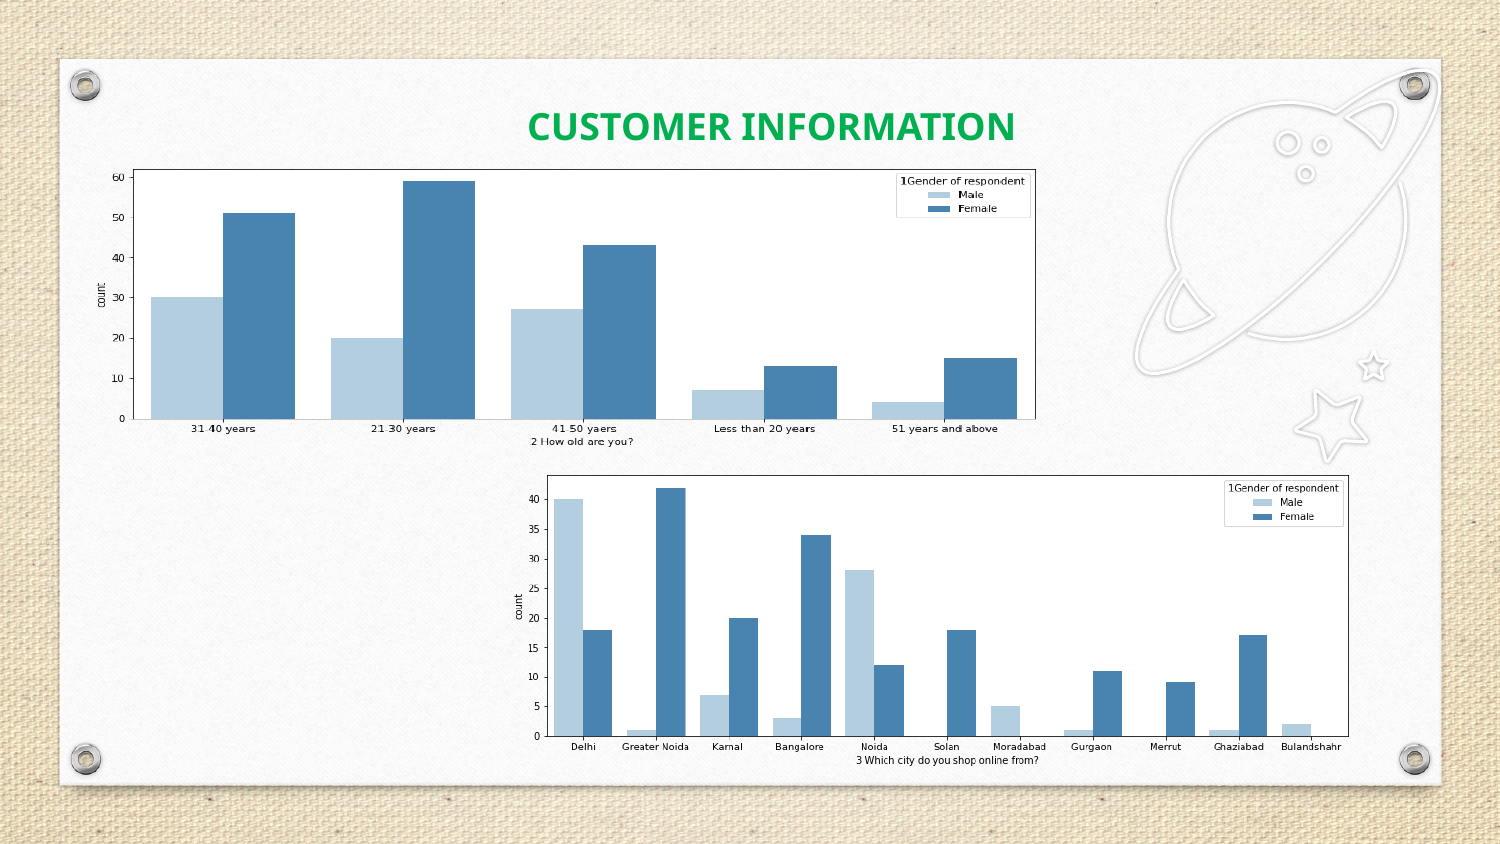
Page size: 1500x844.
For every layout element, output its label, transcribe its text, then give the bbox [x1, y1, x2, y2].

text_box CUSTOMER INFORMATION [395, 95, 1136, 155]
picture [0, 0, 1500, 844]
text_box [1136, 70, 1440, 374]
